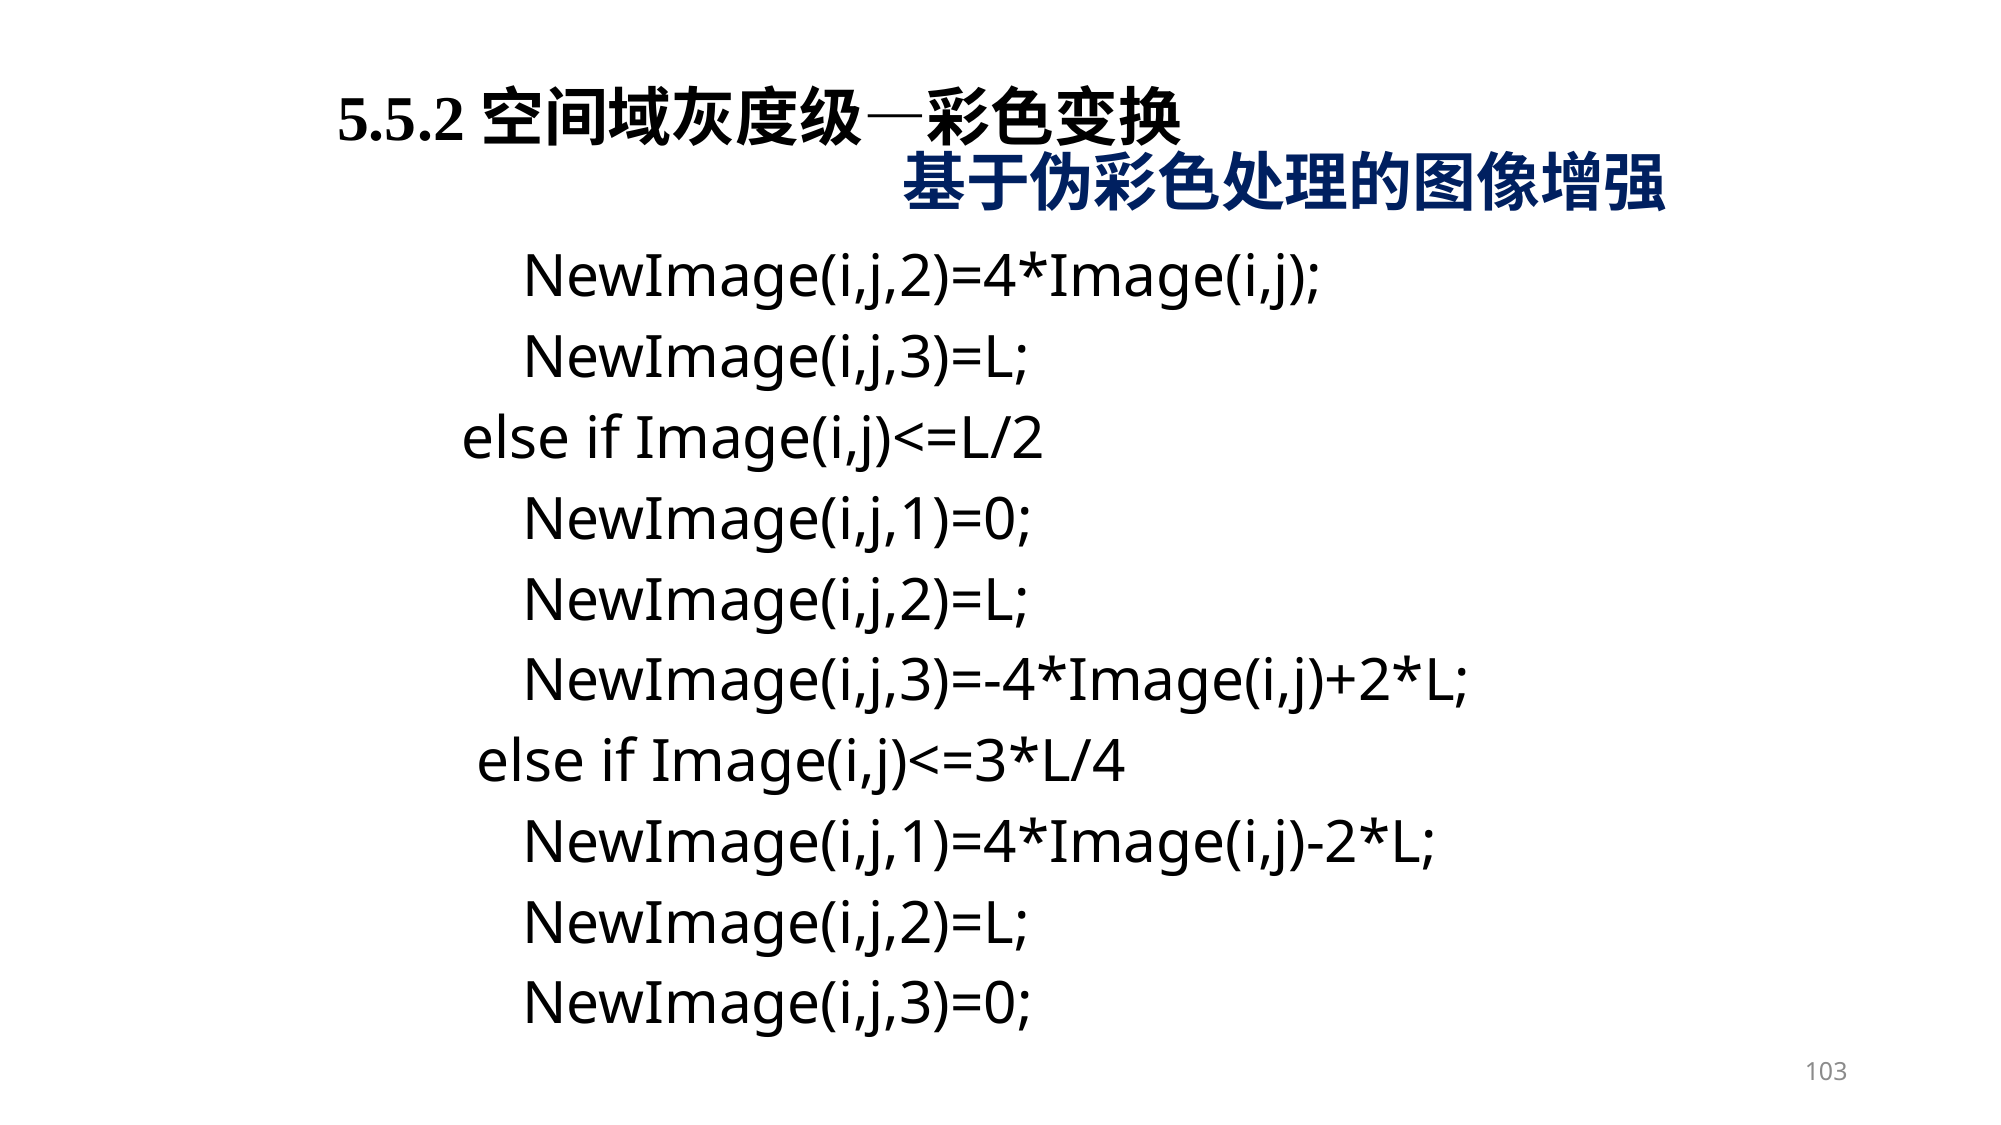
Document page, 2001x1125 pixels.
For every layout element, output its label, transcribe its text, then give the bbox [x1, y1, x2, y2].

text_box 基于伪彩色处理的图像增强 [894, 147, 1675, 213]
slide_number 103 [1658, 1042, 1863, 1103]
text_box 5.5.2空间域灰度级—彩色变换 [322, 50, 1219, 180]
text_box NewImage(i,j,2)=4*Image(i,j); NewImage(i,j,3)=L; else if Image(i,j)<=L/2 NewImage(i,j,1)=0; NewImage(i,j,2)=L; NewImage(i,j,3)=-4*Image(i,j)+2*L; else if Image(i,j)<=3*L/4 NewImage(i,j,1)=4*Image(i,j)-2*L; NewImage(i,j,2)=L; NewImage(i,j,3)=0; [324, 230, 1658, 1124]
